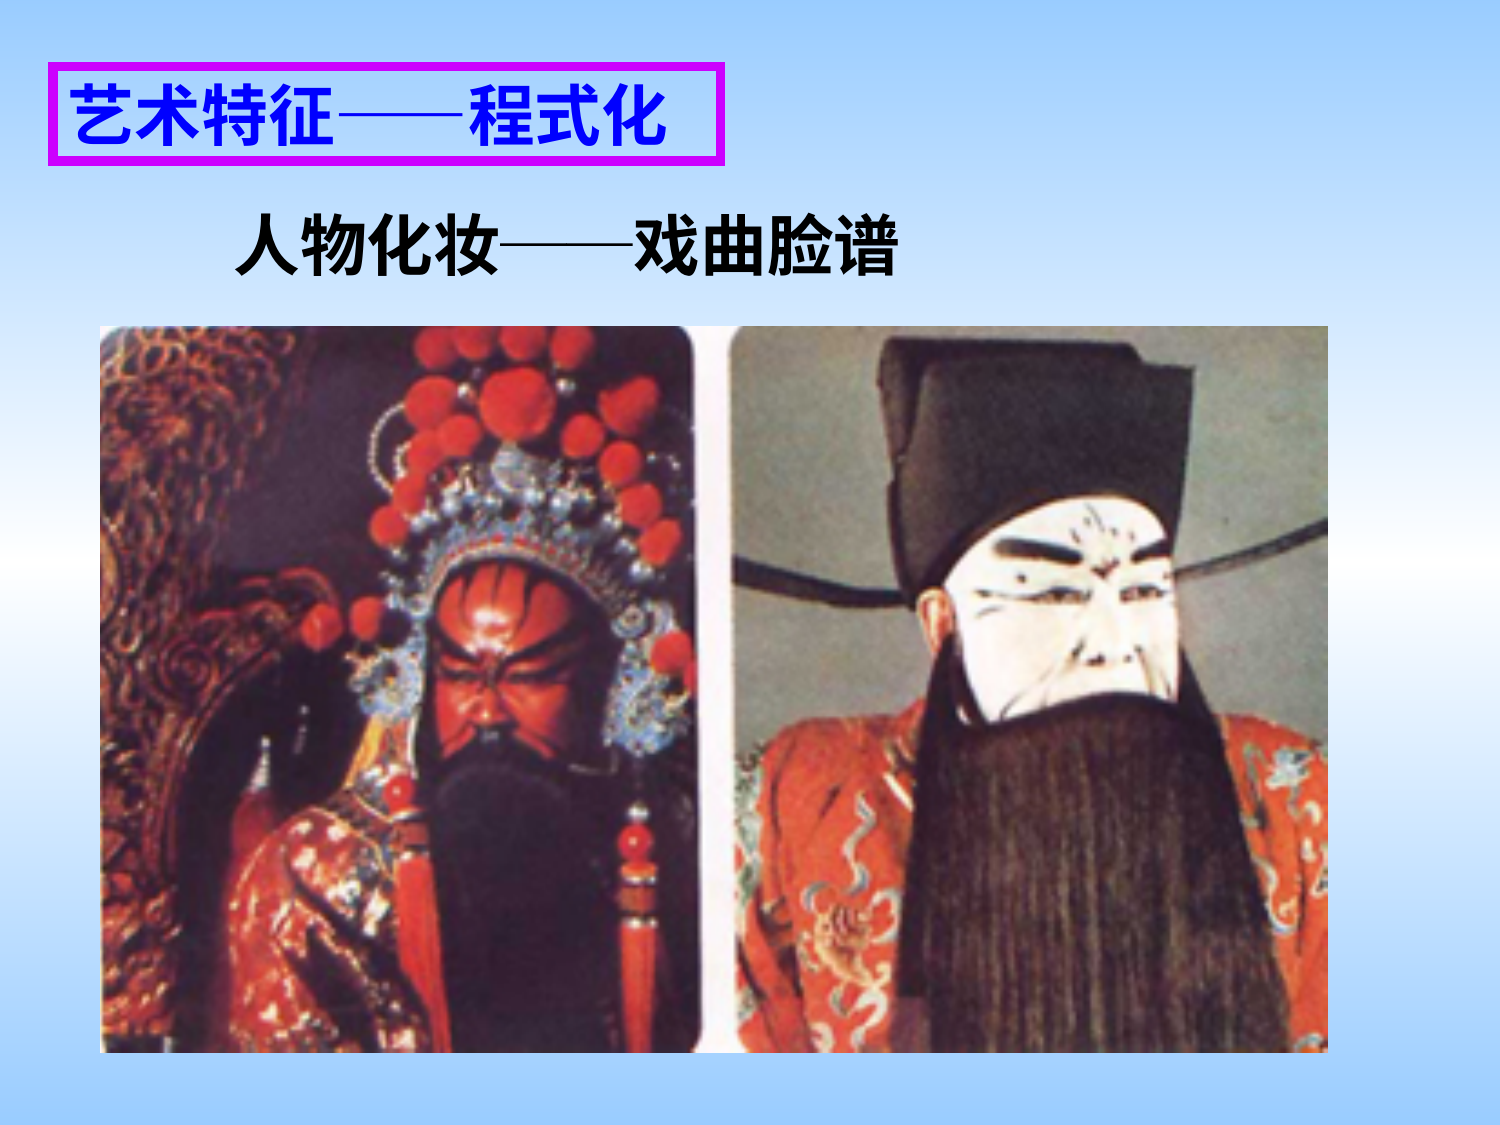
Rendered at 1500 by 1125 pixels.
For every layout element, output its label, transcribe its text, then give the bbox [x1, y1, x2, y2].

text_box 艺术特征——程式化 [53, 66, 721, 161]
picture [100, 326, 1328, 1053]
text_box 人物化妆──戏曲脸谱 [218, 196, 1237, 291]
